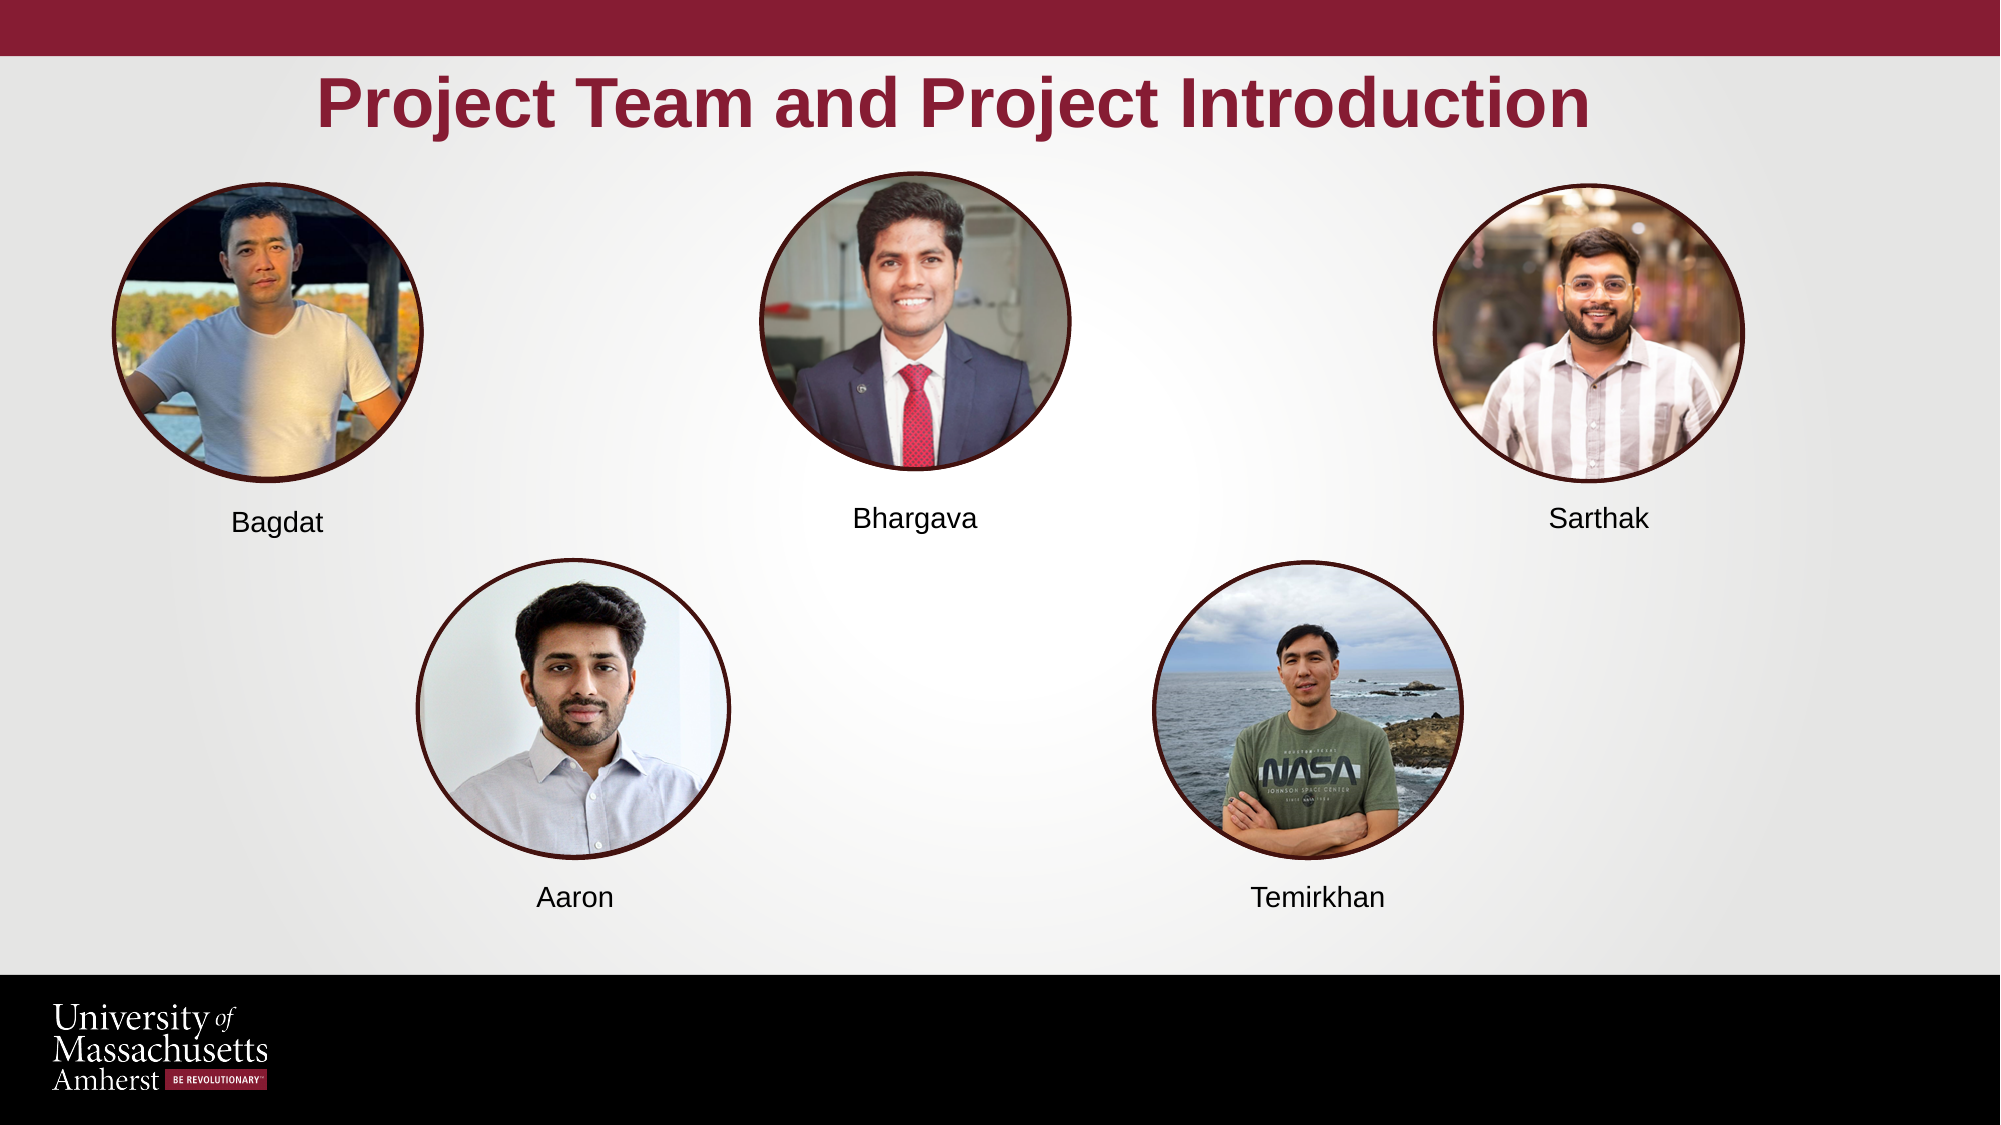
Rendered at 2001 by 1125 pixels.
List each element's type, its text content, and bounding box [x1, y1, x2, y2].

picture [52, 1004, 267, 1090]
text_box [759, 174, 1072, 472]
text_box [1152, 560, 1464, 861]
text_box Aaron [431, 871, 720, 921]
text_box Bhargava [771, 491, 1059, 542]
text_box Sarthak [1455, 491, 1743, 542]
text_box [111, 182, 424, 481]
text_box [1432, 183, 1745, 484]
text_box [415, 557, 732, 859]
text_box Bagdat [133, 495, 422, 546]
title Project Team and Project Introduction [256, 58, 1743, 174]
text_box Temirkhan [1173, 871, 1462, 921]
text_box [123, 389, 413, 484]
